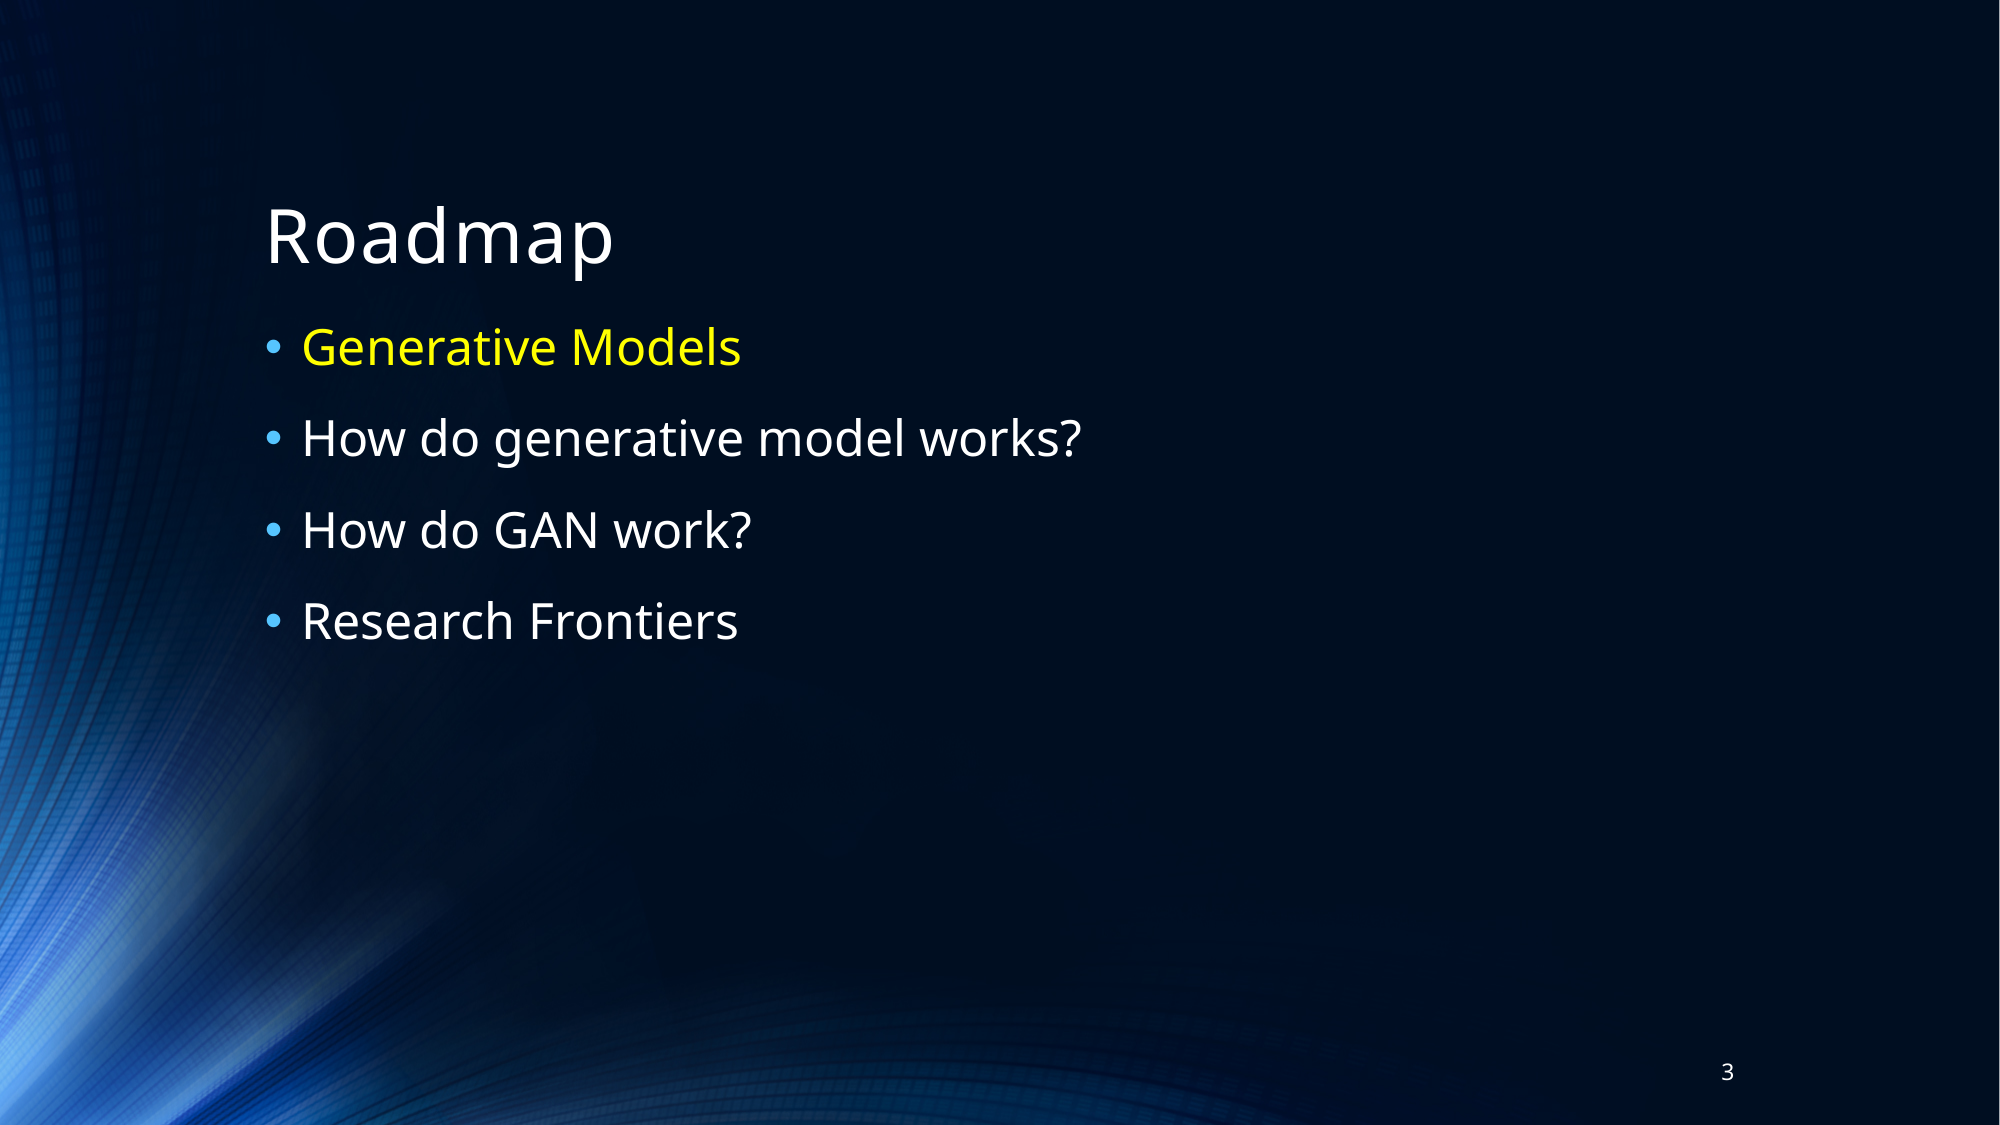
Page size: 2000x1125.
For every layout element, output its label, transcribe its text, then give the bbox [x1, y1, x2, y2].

title Roadmap [249, 62, 1750, 288]
list Generative Models How do generative model works? How do GAN work? Research Frontiers [249, 314, 1749, 990]
slide_number 3 [1612, 1050, 1750, 1096]
picture [0, 0, 2000, 1125]
